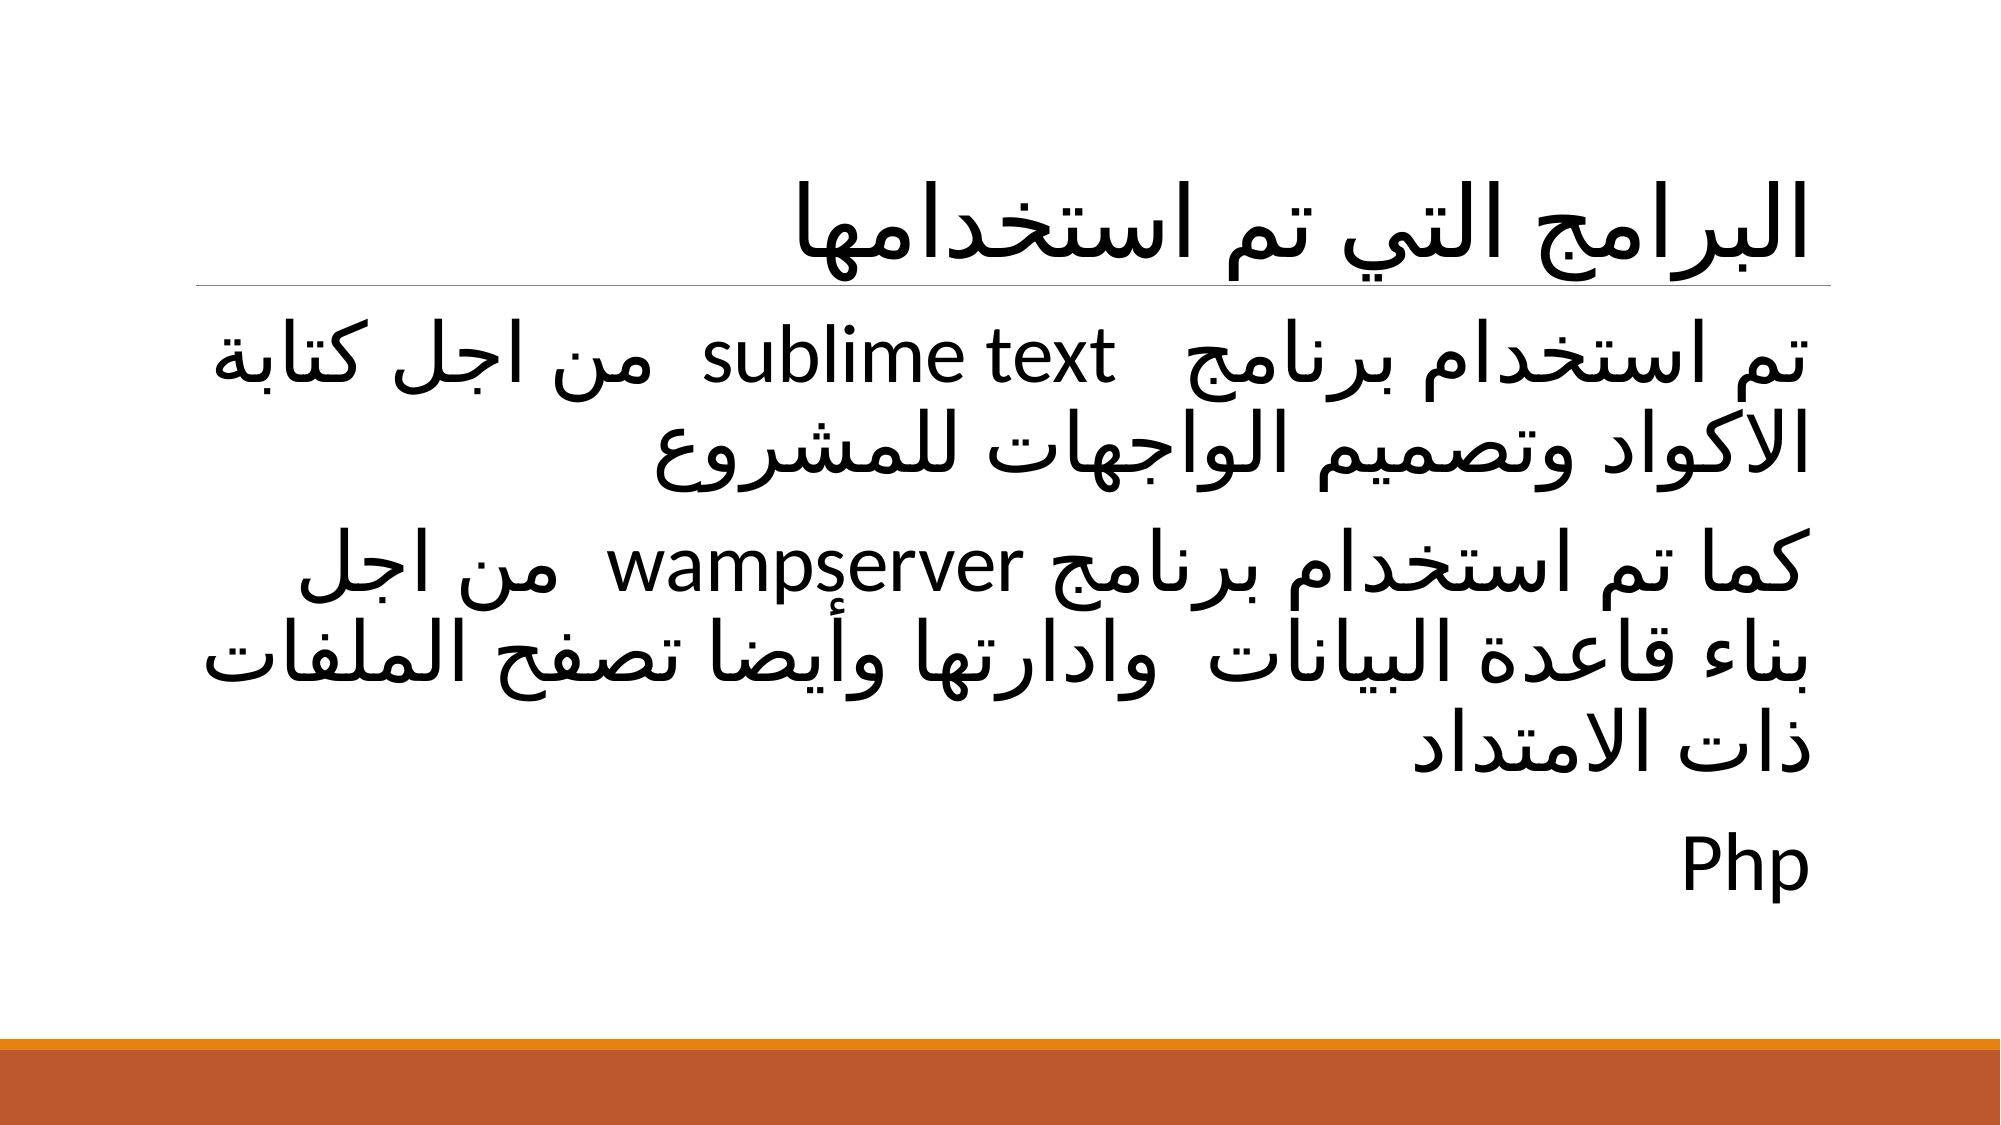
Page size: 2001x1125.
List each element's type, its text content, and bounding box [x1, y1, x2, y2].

list تم استخدام برنامج sublime text من اجل كتابة الاكواد وتصميم الواجهات للمشروع كما تم استخدام برنامج wampserver من اجل بناء قاعدة البيانات وادارتها وأيضا تصفح الملفات ذات الامتداد Php [180, 302, 1830, 963]
title البرامج التي تم استخدامها [180, 47, 1830, 285]
